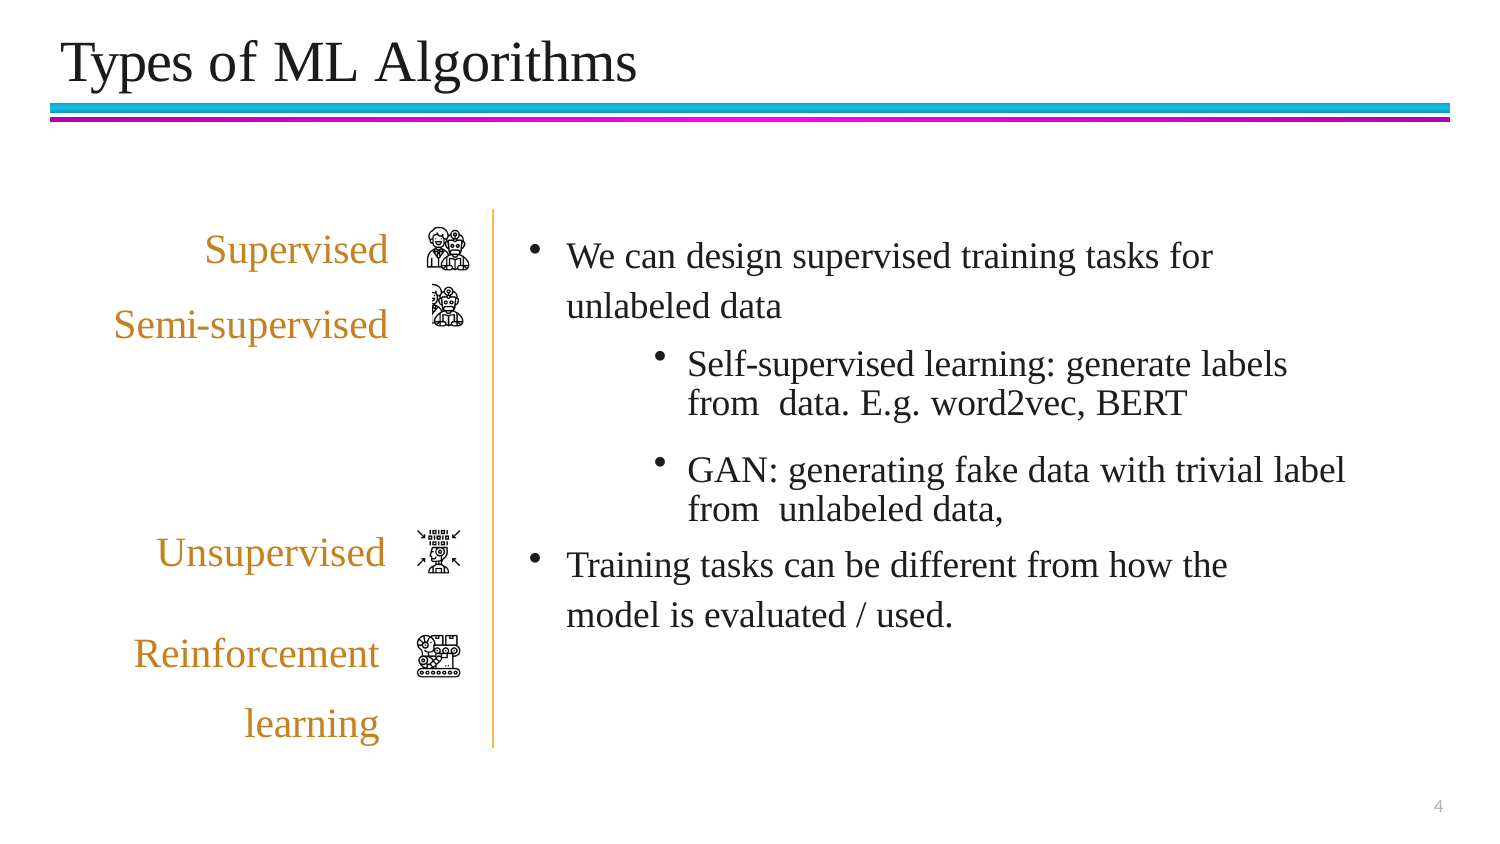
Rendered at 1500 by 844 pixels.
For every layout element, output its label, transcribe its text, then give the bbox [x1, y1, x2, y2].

text_box We can design supervised training tasks for unlabeled data Self-supervised learning: generate labels from data. E.g. word2vec, BERT [526, 223, 1352, 424]
picture [432, 283, 464, 327]
picture [416, 634, 461, 679]
text_box Unsupervised [154, 522, 436, 575]
picture [416, 529, 461, 574]
picture [426, 226, 470, 271]
text_box Reinforcement learning [70, 604, 380, 747]
text_box Supervised Semi-supervised [0, 187, 389, 347]
title Types of ML Algorithms [58, 0, 681, 129]
text_box GAN: generating fake data with trivial label from unlabeled data, Training tasks can be different from how the model is evaluated / used. [526, 446, 1381, 635]
slide_number 4 [1105, 782, 1444, 827]
